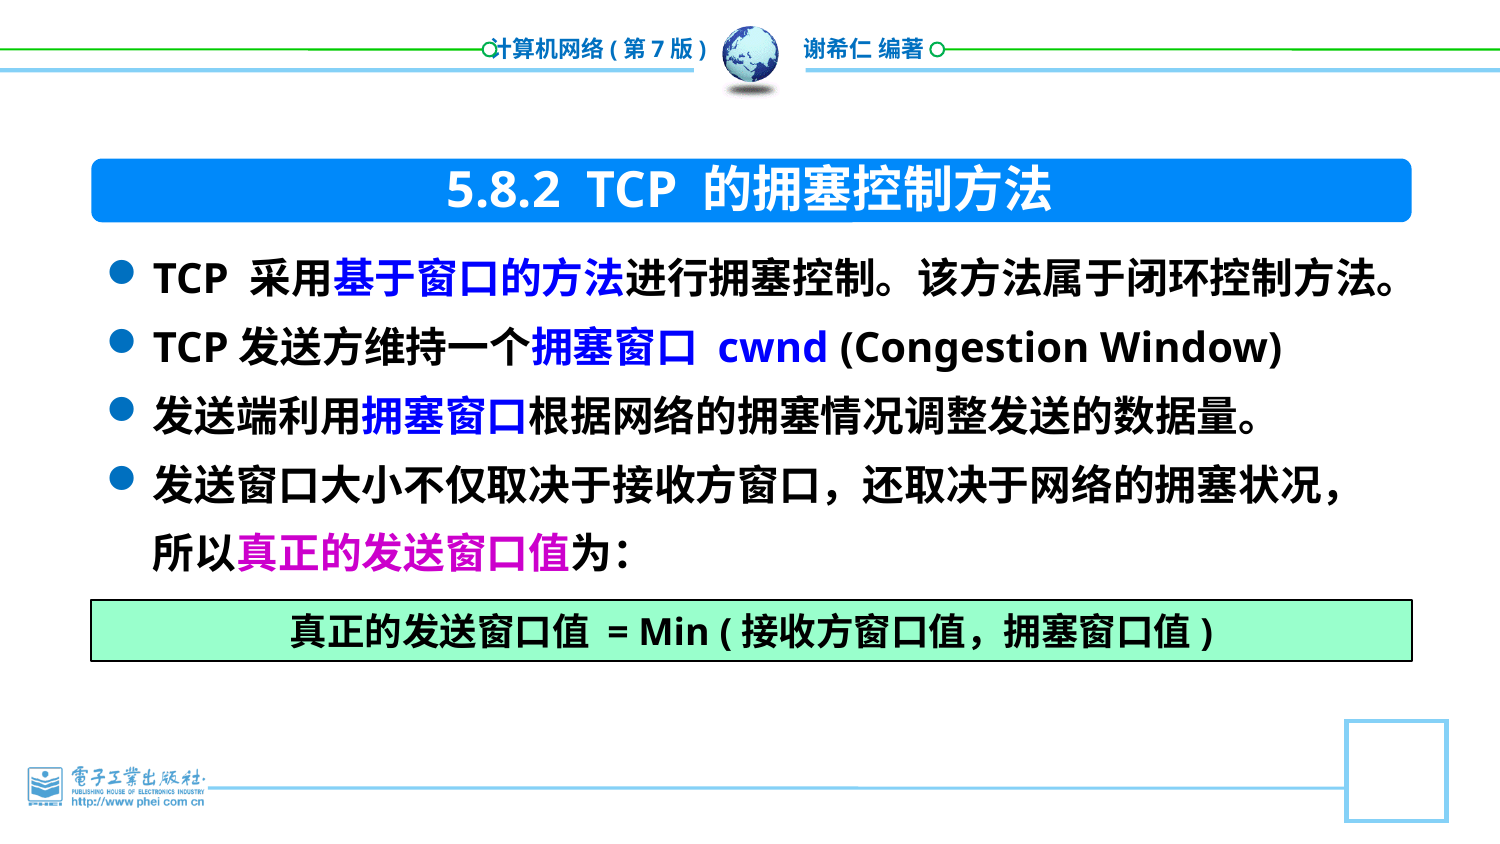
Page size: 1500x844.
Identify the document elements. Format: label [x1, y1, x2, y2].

text_box [91, 226, 1412, 585]
text_box [89, 598, 1414, 663]
picture [720, 24, 780, 100]
text_box [91, 150, 1412, 225]
picture [23, 764, 208, 809]
